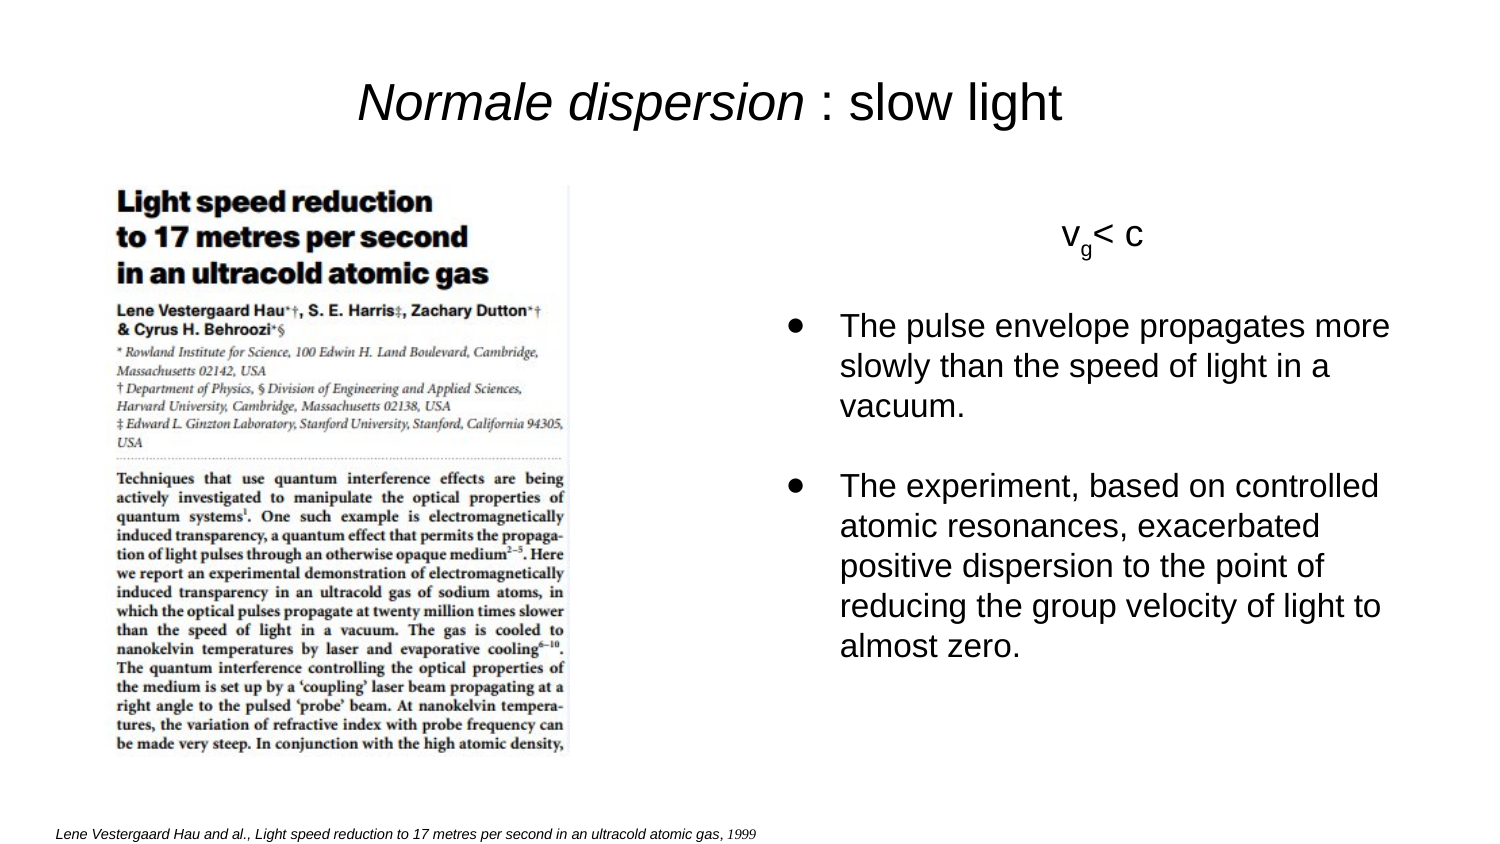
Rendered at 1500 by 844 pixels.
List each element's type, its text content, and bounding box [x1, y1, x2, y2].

picture [105, 185, 570, 757]
text_box vg< c [1046, 149, 1177, 283]
text_box Lene Vestergaard Hau and al., Light speed reduction to 17 metres per second in an ultracold atomic gas, 1999 [40, 801, 1161, 844]
text_box Normale dispersion : slow light [342, 53, 1476, 226]
text_box The pulse envelope propagates more slowly than the speed of light in a vacuum. The experiment, based on controlled atomic resonances, exacerbated positive dispersion to the point of reducing the group velocity of light to almost zero. [749, 289, 1436, 653]
